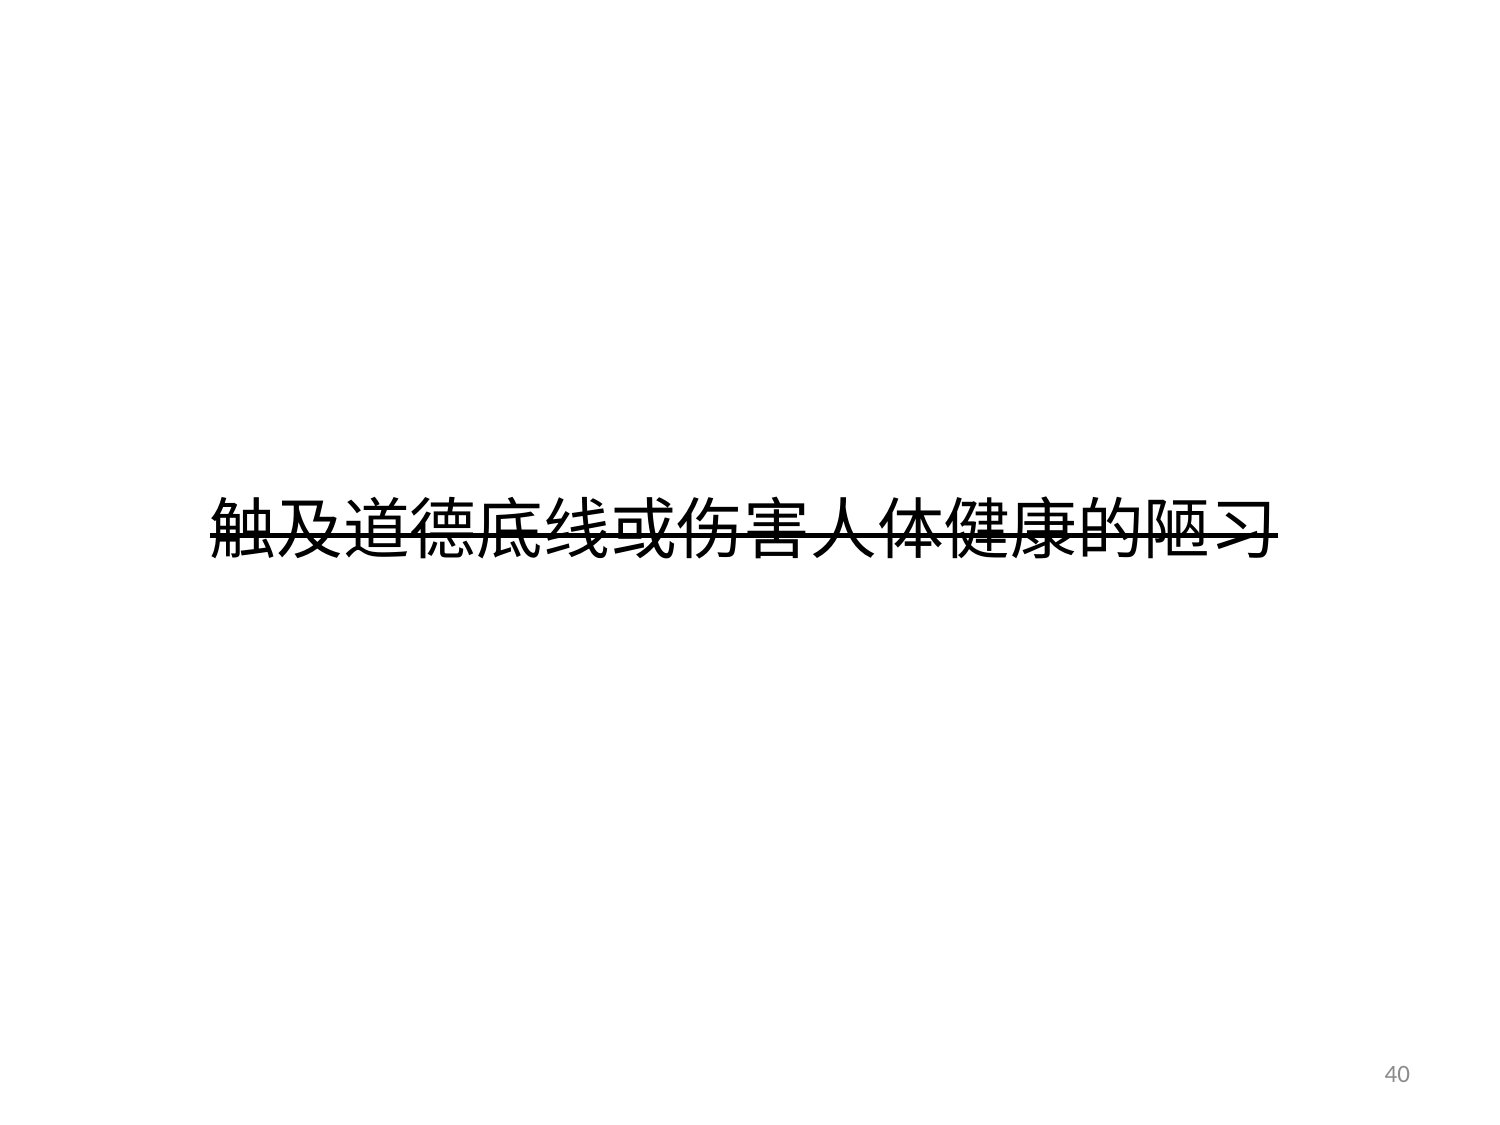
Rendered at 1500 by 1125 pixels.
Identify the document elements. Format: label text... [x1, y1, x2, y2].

list 触及道德底线或伤害人体健康的陋习 [194, 479, 1412, 935]
slide_number 40 [1074, 1042, 1425, 1103]
